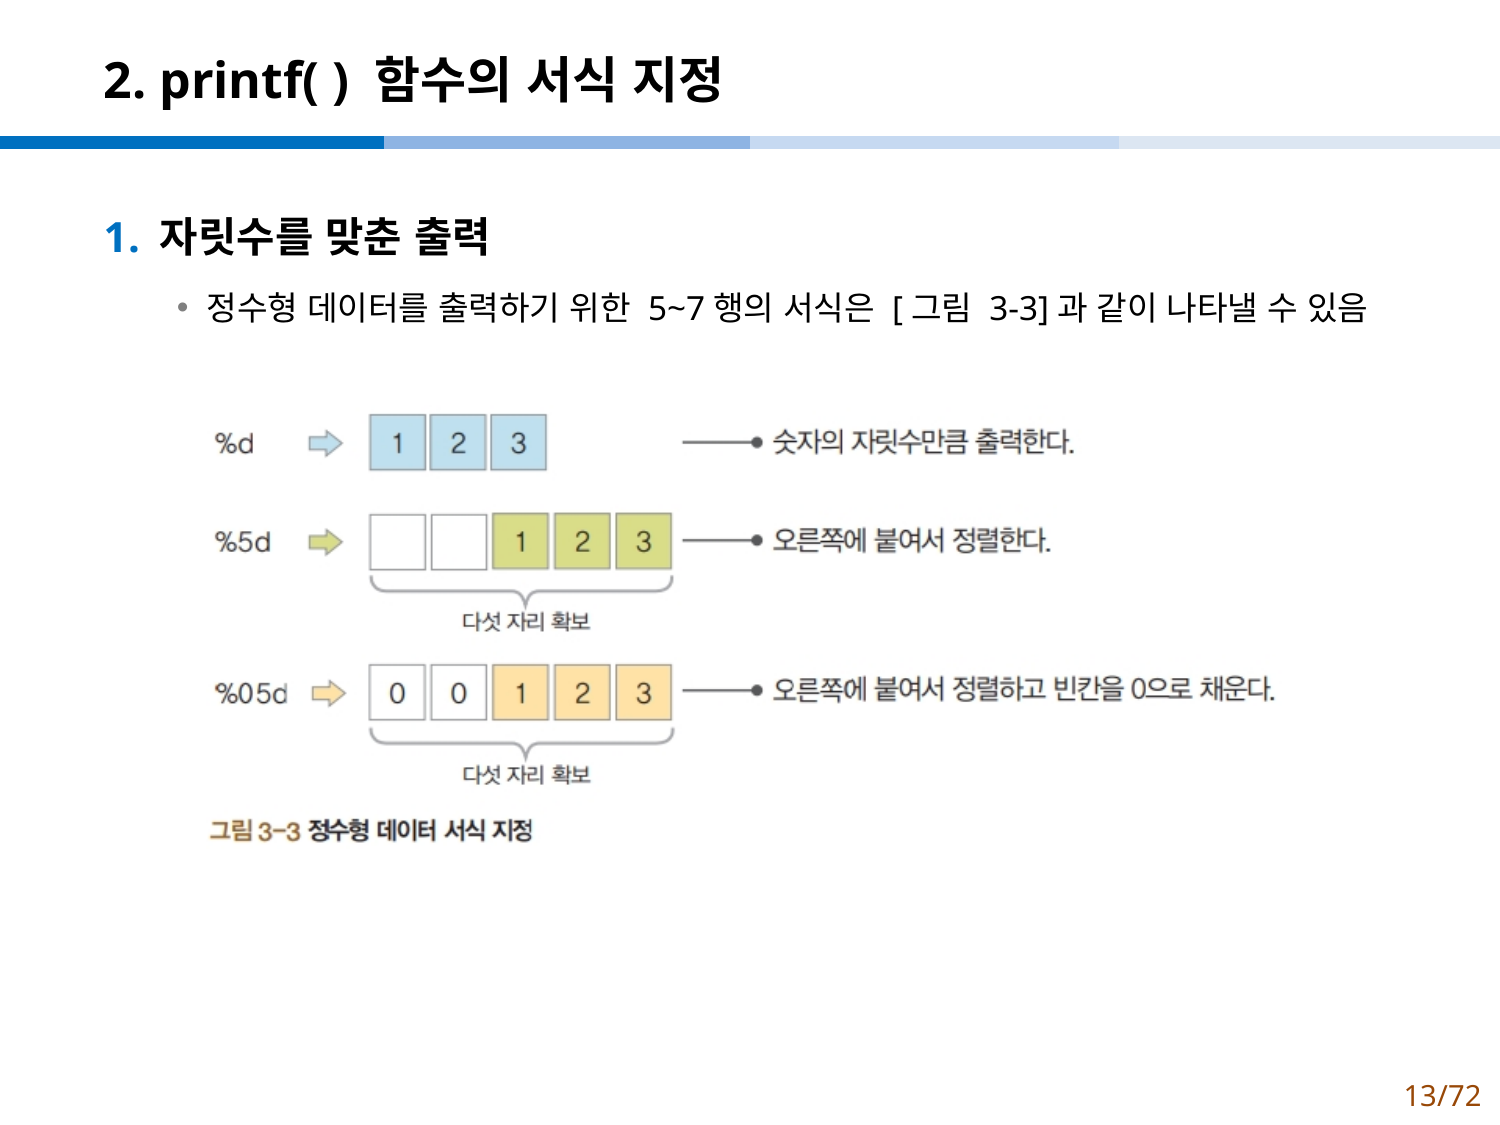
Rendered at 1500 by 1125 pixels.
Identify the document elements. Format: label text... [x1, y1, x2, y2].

picture [206, 404, 1282, 849]
title 2. printf( ) 함수의 서식 지정 [88, 32, 1330, 124]
list 자릿수를 맞춘 출력 정수형 데이터를 출력하기 위한 5~7행의 서식은 [그림 3-3]과 같이 나타낼 수 있음 [88, 177, 1459, 1077]
